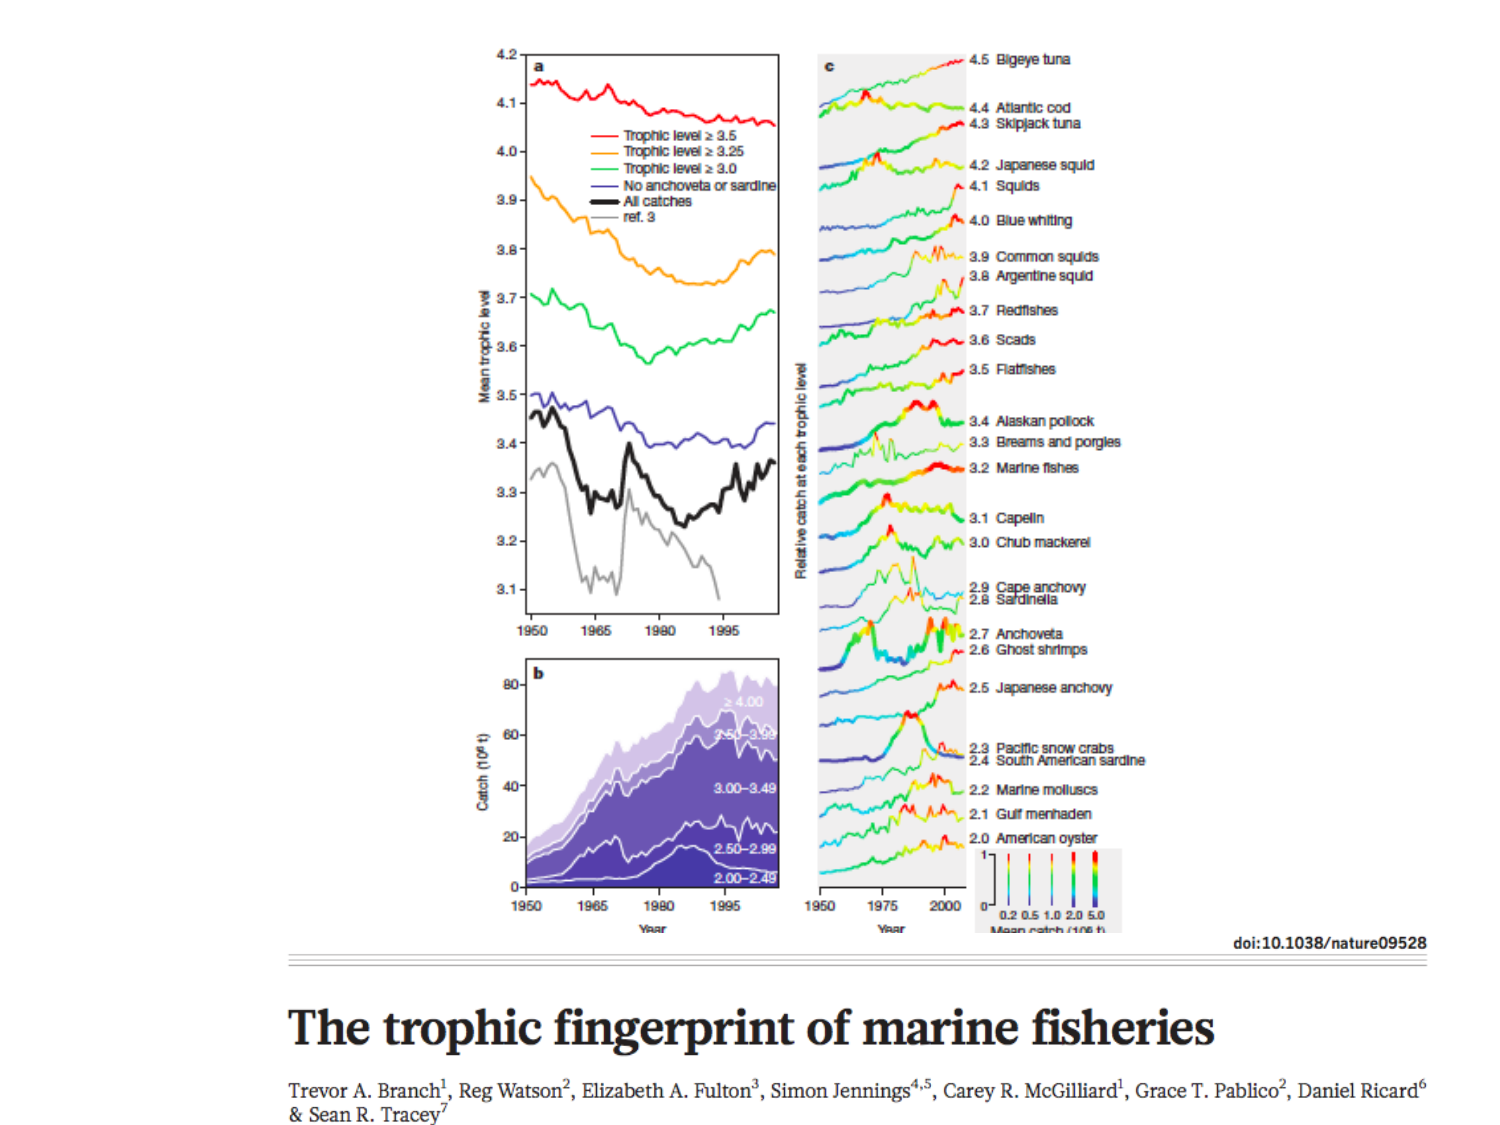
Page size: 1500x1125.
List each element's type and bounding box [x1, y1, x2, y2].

picture [273, 0, 1446, 1125]
